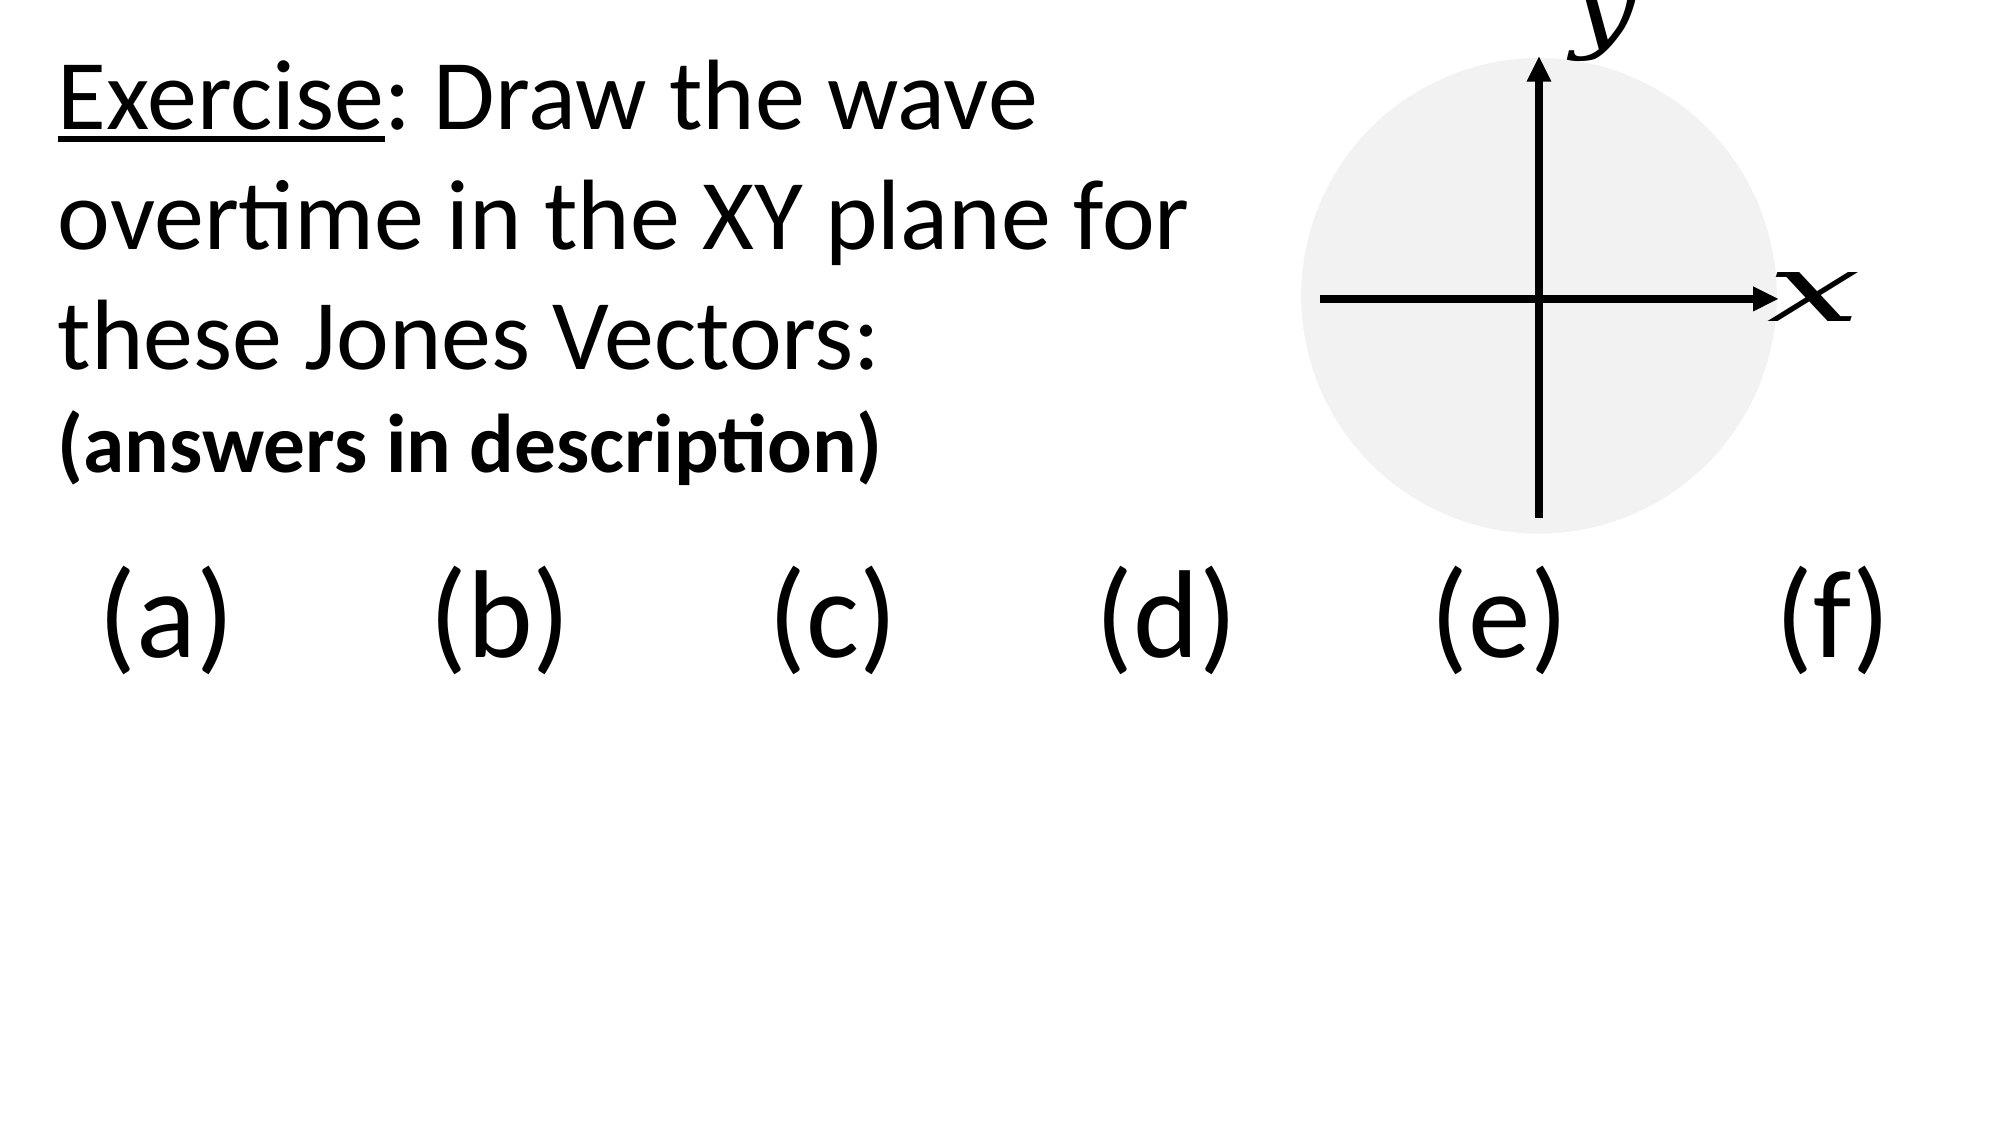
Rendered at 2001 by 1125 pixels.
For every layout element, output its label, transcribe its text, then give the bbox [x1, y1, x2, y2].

text_box Exercise: Draw the wave overtime in the XY plane for these Jones Vectors: (answers in description) [43, 22, 1230, 497]
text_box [1300, 0, 1865, 535]
